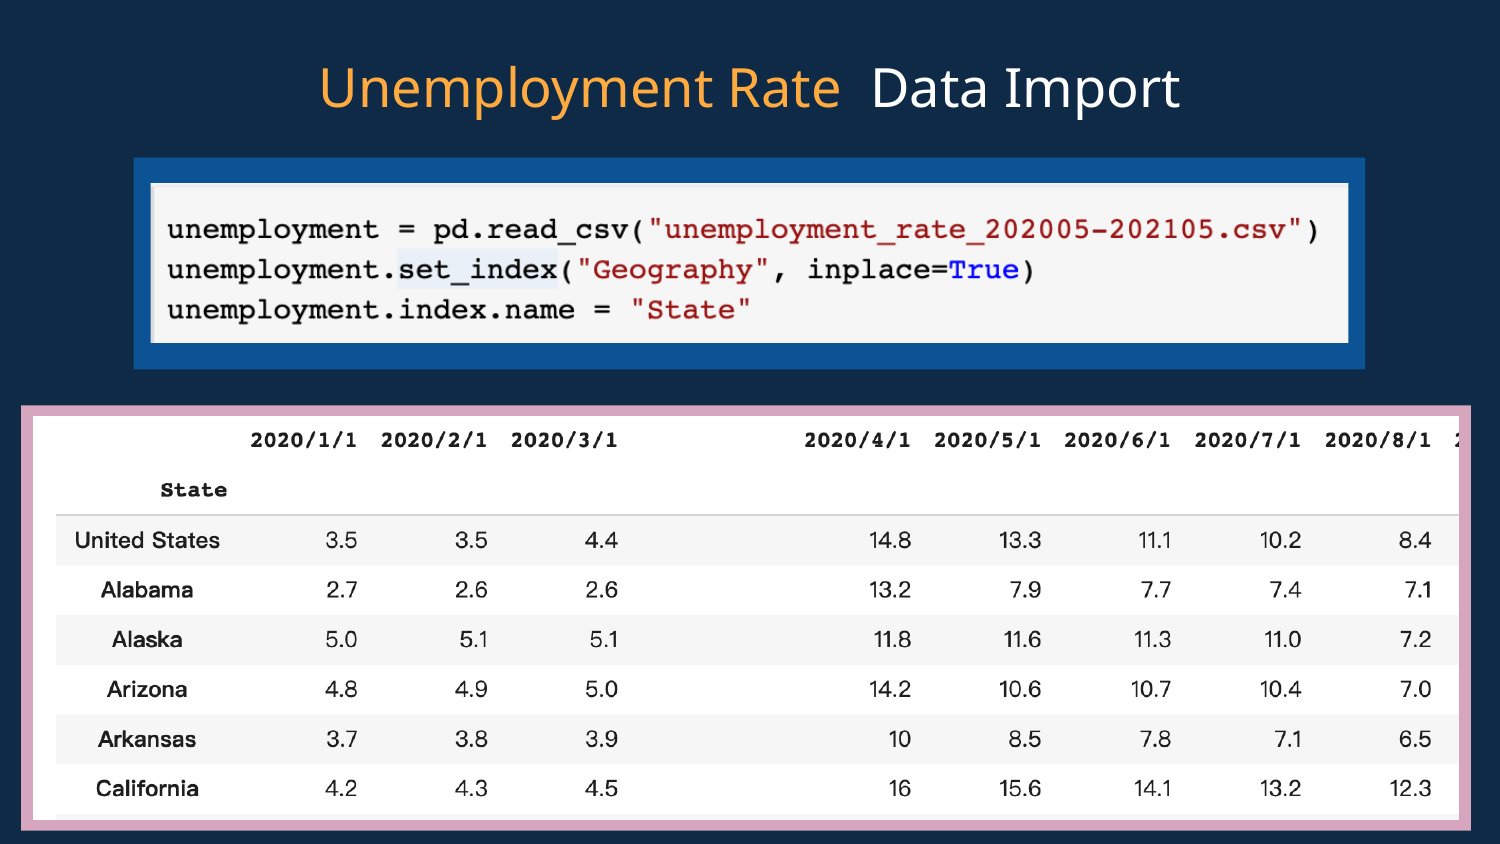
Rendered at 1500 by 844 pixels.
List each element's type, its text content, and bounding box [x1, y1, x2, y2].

text_box [133, 157, 1366, 370]
picture [150, 182, 1349, 344]
text_box [21, 405, 1471, 831]
title Unemployment Rate Data Import [171, 38, 1328, 118]
picture [33, 415, 1460, 821]
